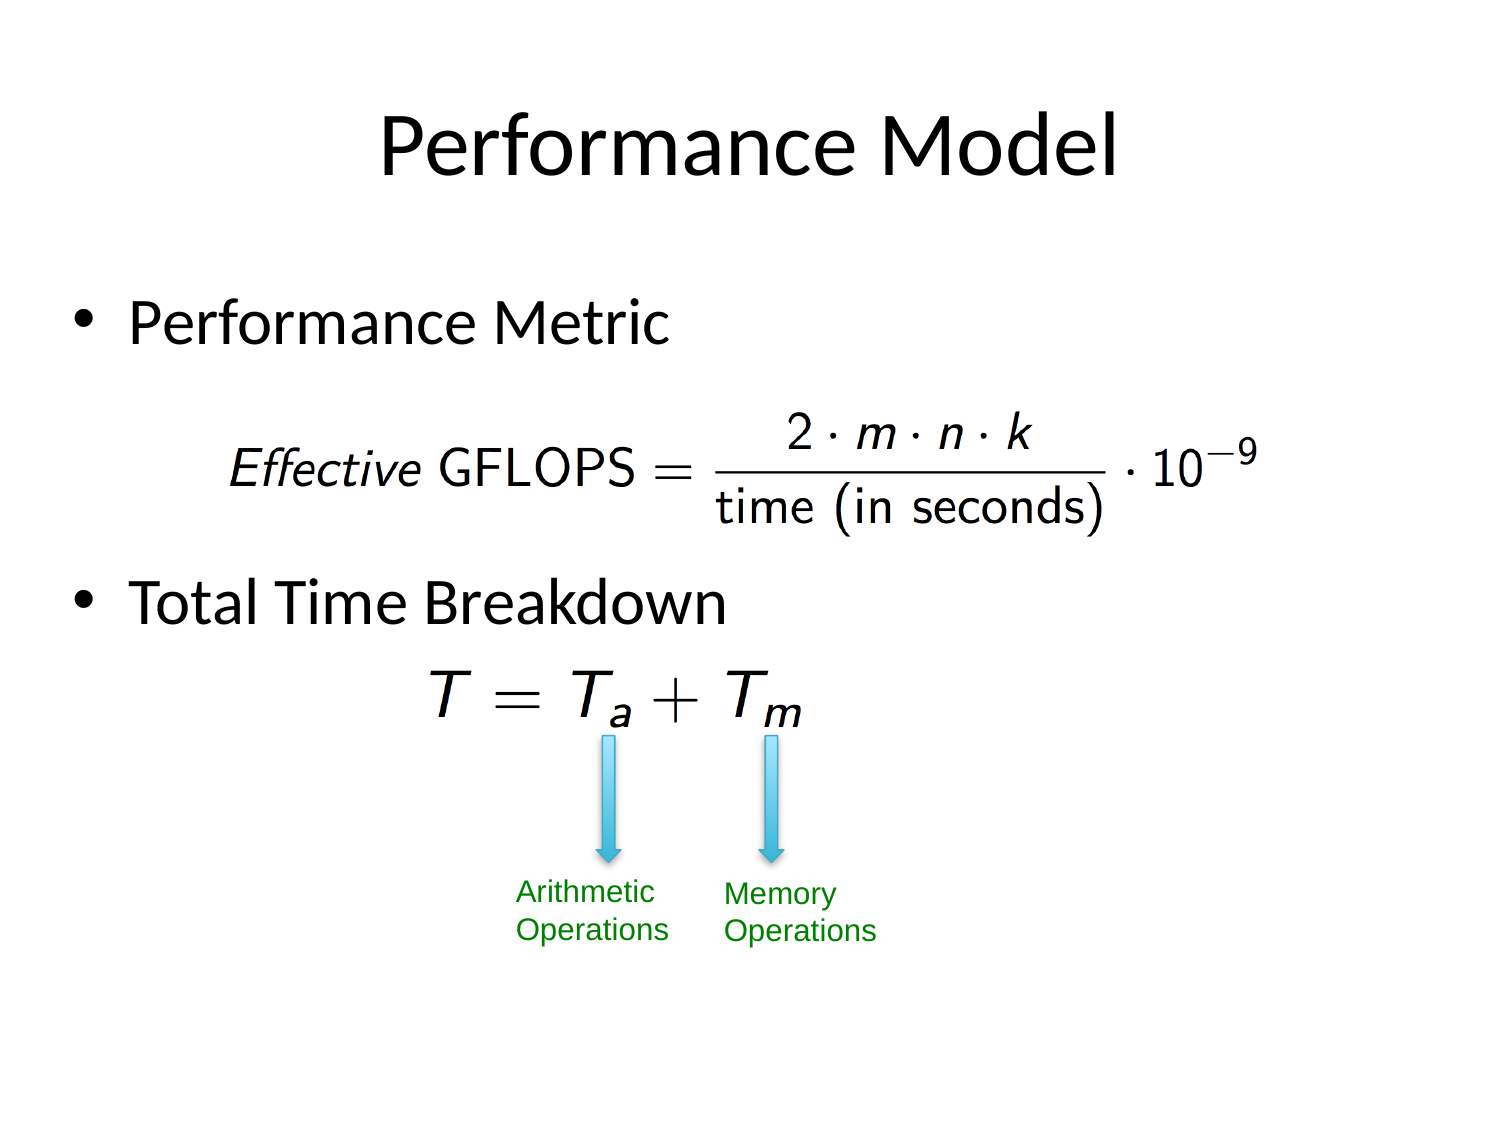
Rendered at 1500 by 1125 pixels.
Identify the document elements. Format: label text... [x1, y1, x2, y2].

text_box Arithmetic Operations [502, 864, 691, 954]
text_box [758, 754, 785, 863]
picture [405, 658, 837, 747]
list Performance Metric Total Time Breakdown [57, 270, 1408, 983]
title Performance Model [75, 45, 1425, 233]
text_box [595, 754, 622, 863]
picture [207, 397, 1263, 543]
text_box Memory Operations [710, 866, 899, 955]
